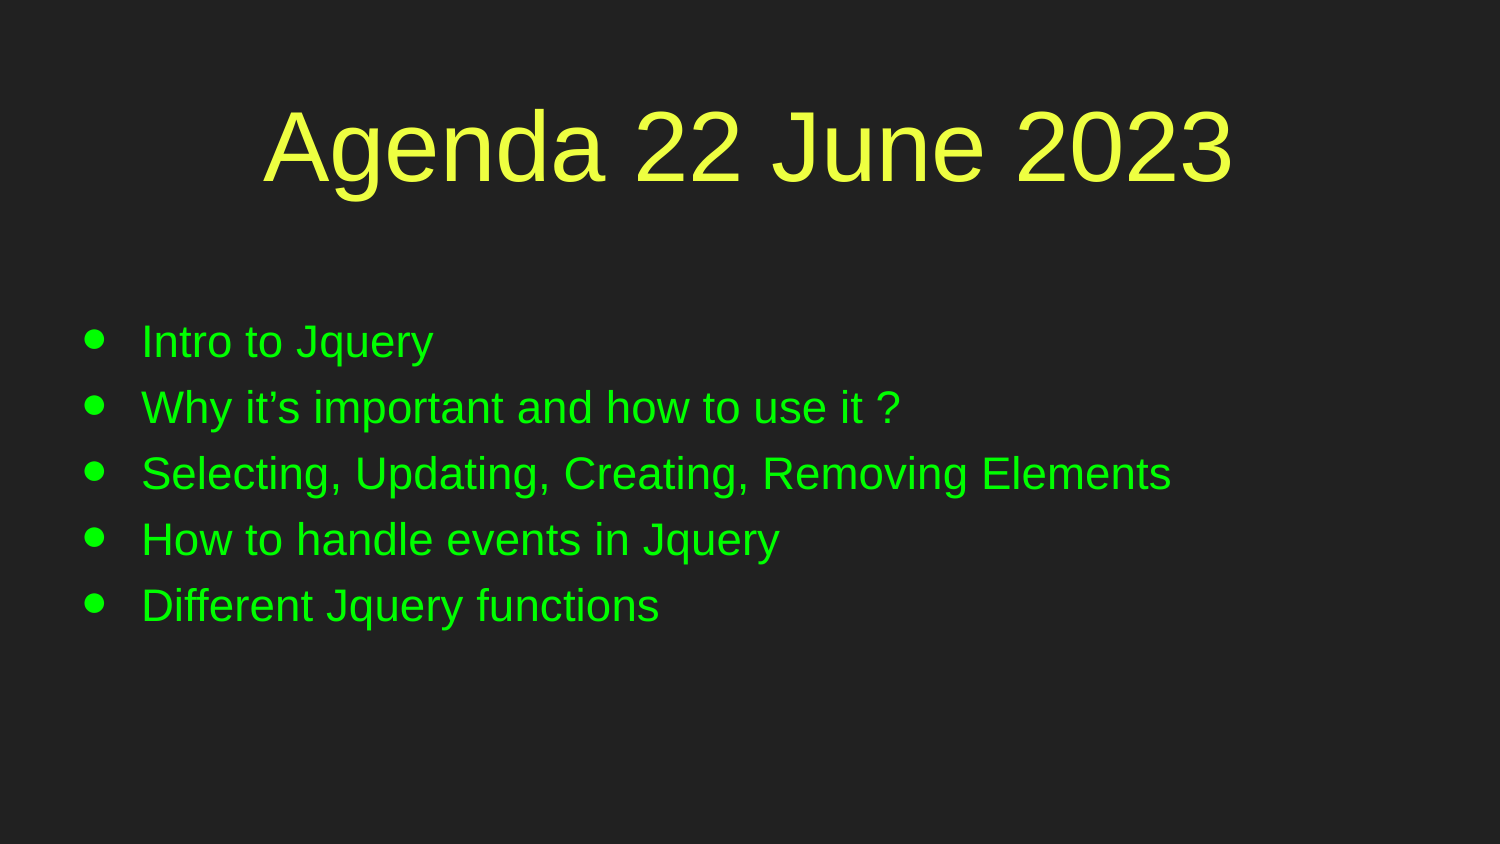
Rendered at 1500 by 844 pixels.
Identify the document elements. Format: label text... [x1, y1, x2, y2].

title Agenda 22 June 2023 [51, 66, 1449, 217]
subtitle Intro to Jquery Why it’s important and how to use it ? Selecting, Updating, Creating, Removing Elements How to handle events in Jquery Different Jquery functions [51, 316, 1449, 711]
